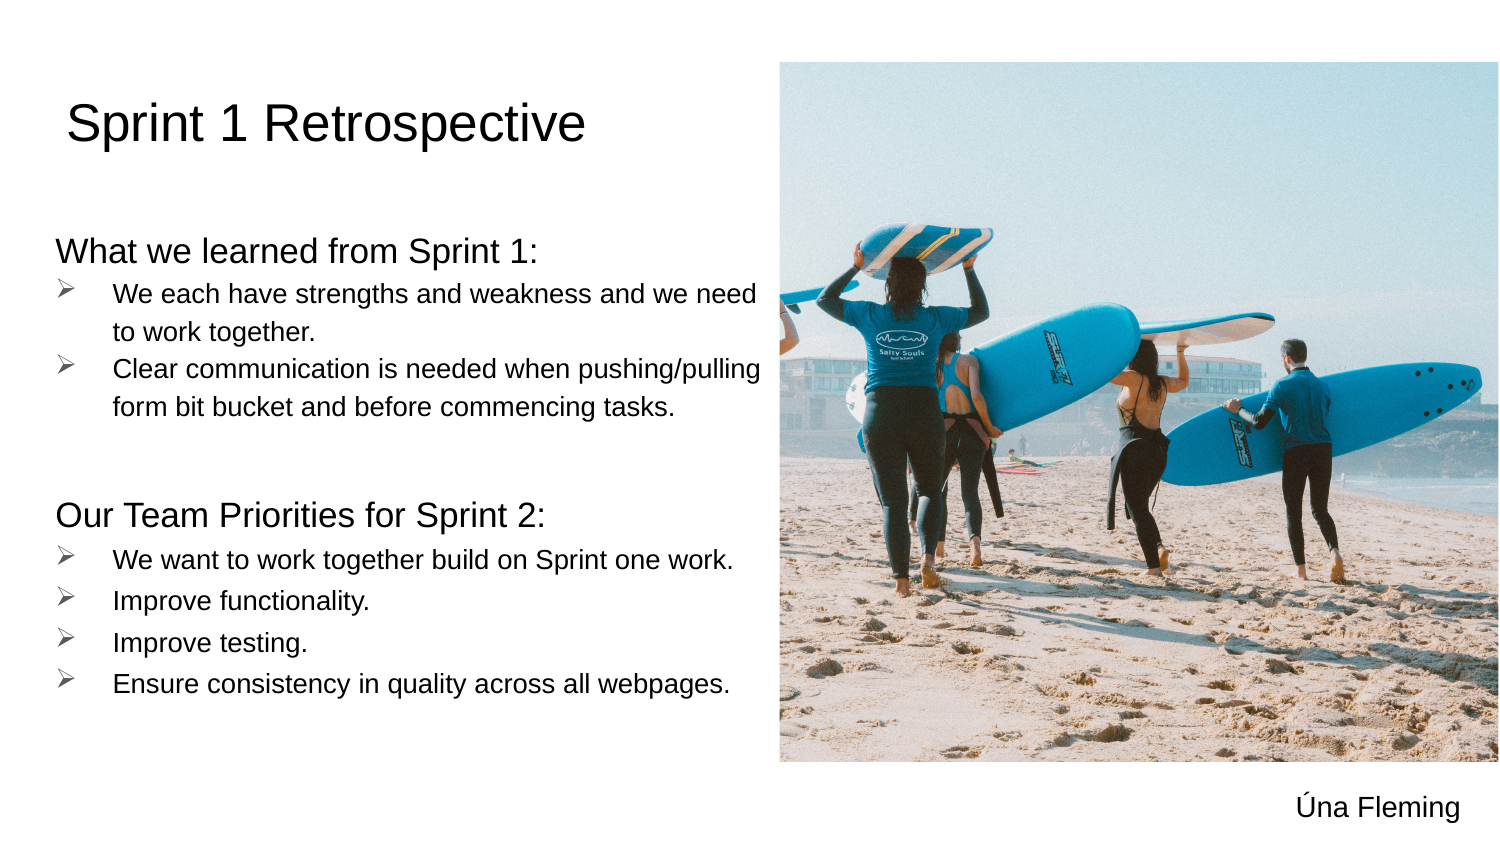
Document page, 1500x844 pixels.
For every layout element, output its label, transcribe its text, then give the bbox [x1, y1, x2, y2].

picture [779, 62, 1499, 763]
text_box Úna Fleming​ [1280, 781, 1500, 831]
title Sprint 1 Retrospective [51, 72, 774, 167]
list What we learned from Sprint 1: We each have strengths and weakness and we need to work together. Clear communication is needed when pushing/pulling form bit bucket and before commencing tasks. Our Team Priorities for Sprint 2: We want to work together build on Sprint one work. Improve functionality. Improve testing. Ensure consistency in quality across all webpages. [21, 192, 774, 753]
